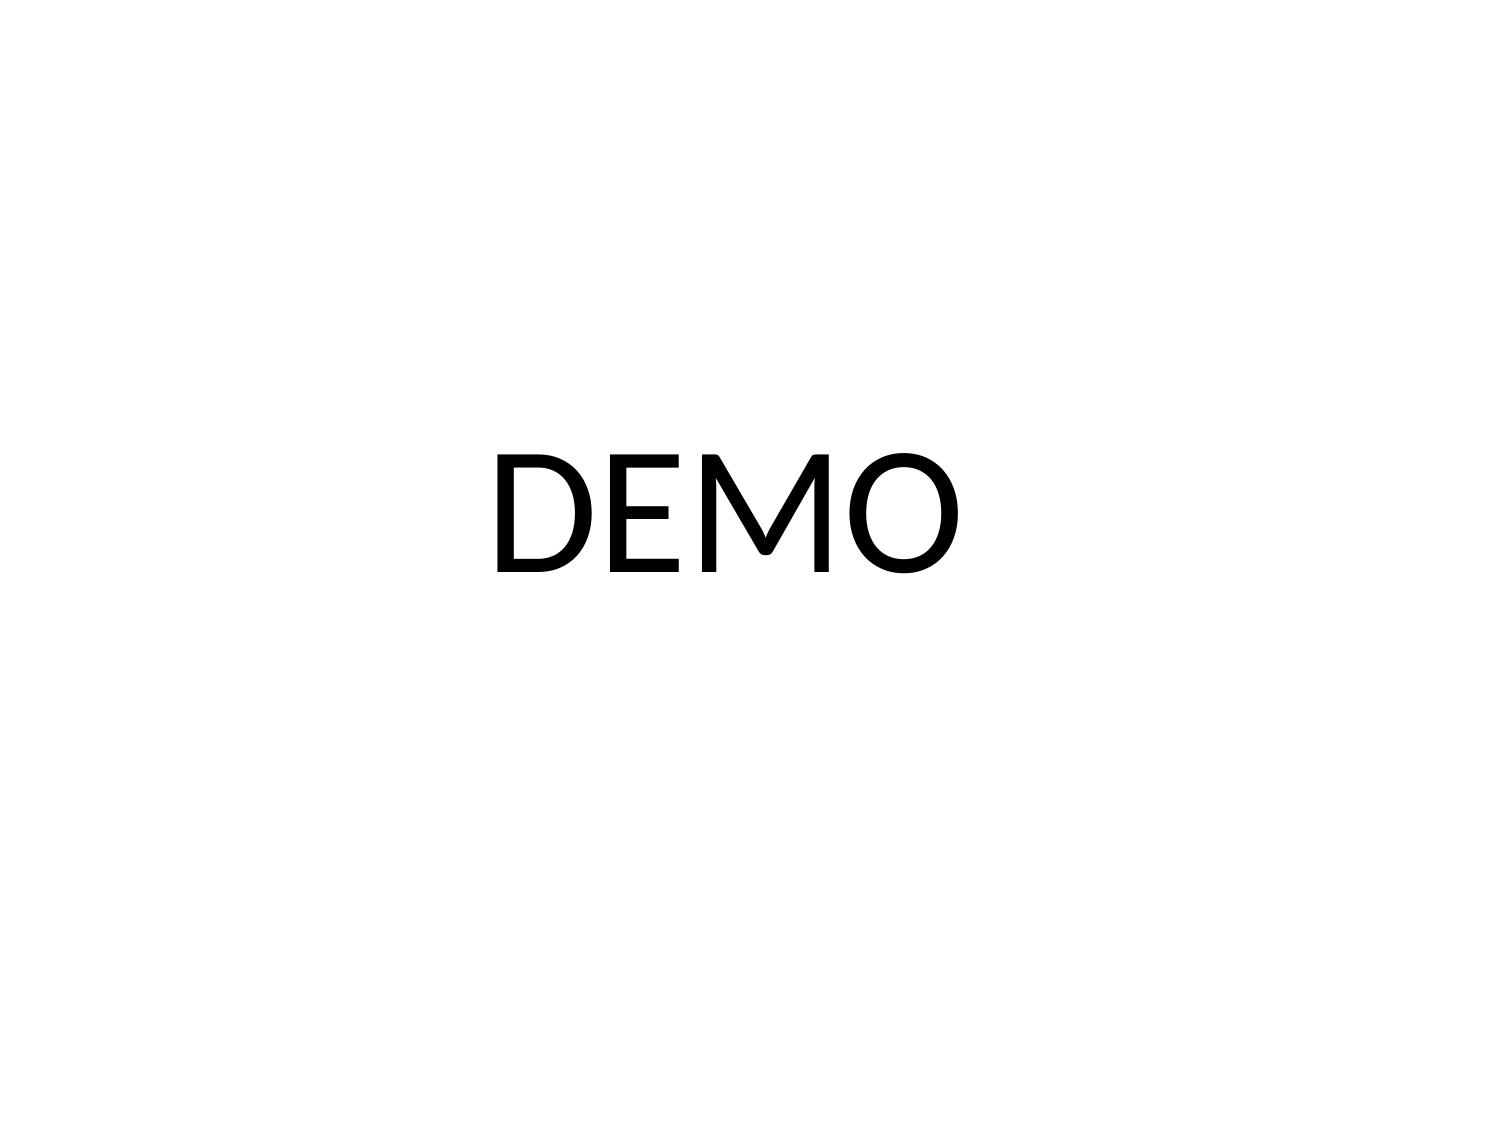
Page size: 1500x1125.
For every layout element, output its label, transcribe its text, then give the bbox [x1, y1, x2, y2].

list DEMO [50, 125, 1400, 868]
